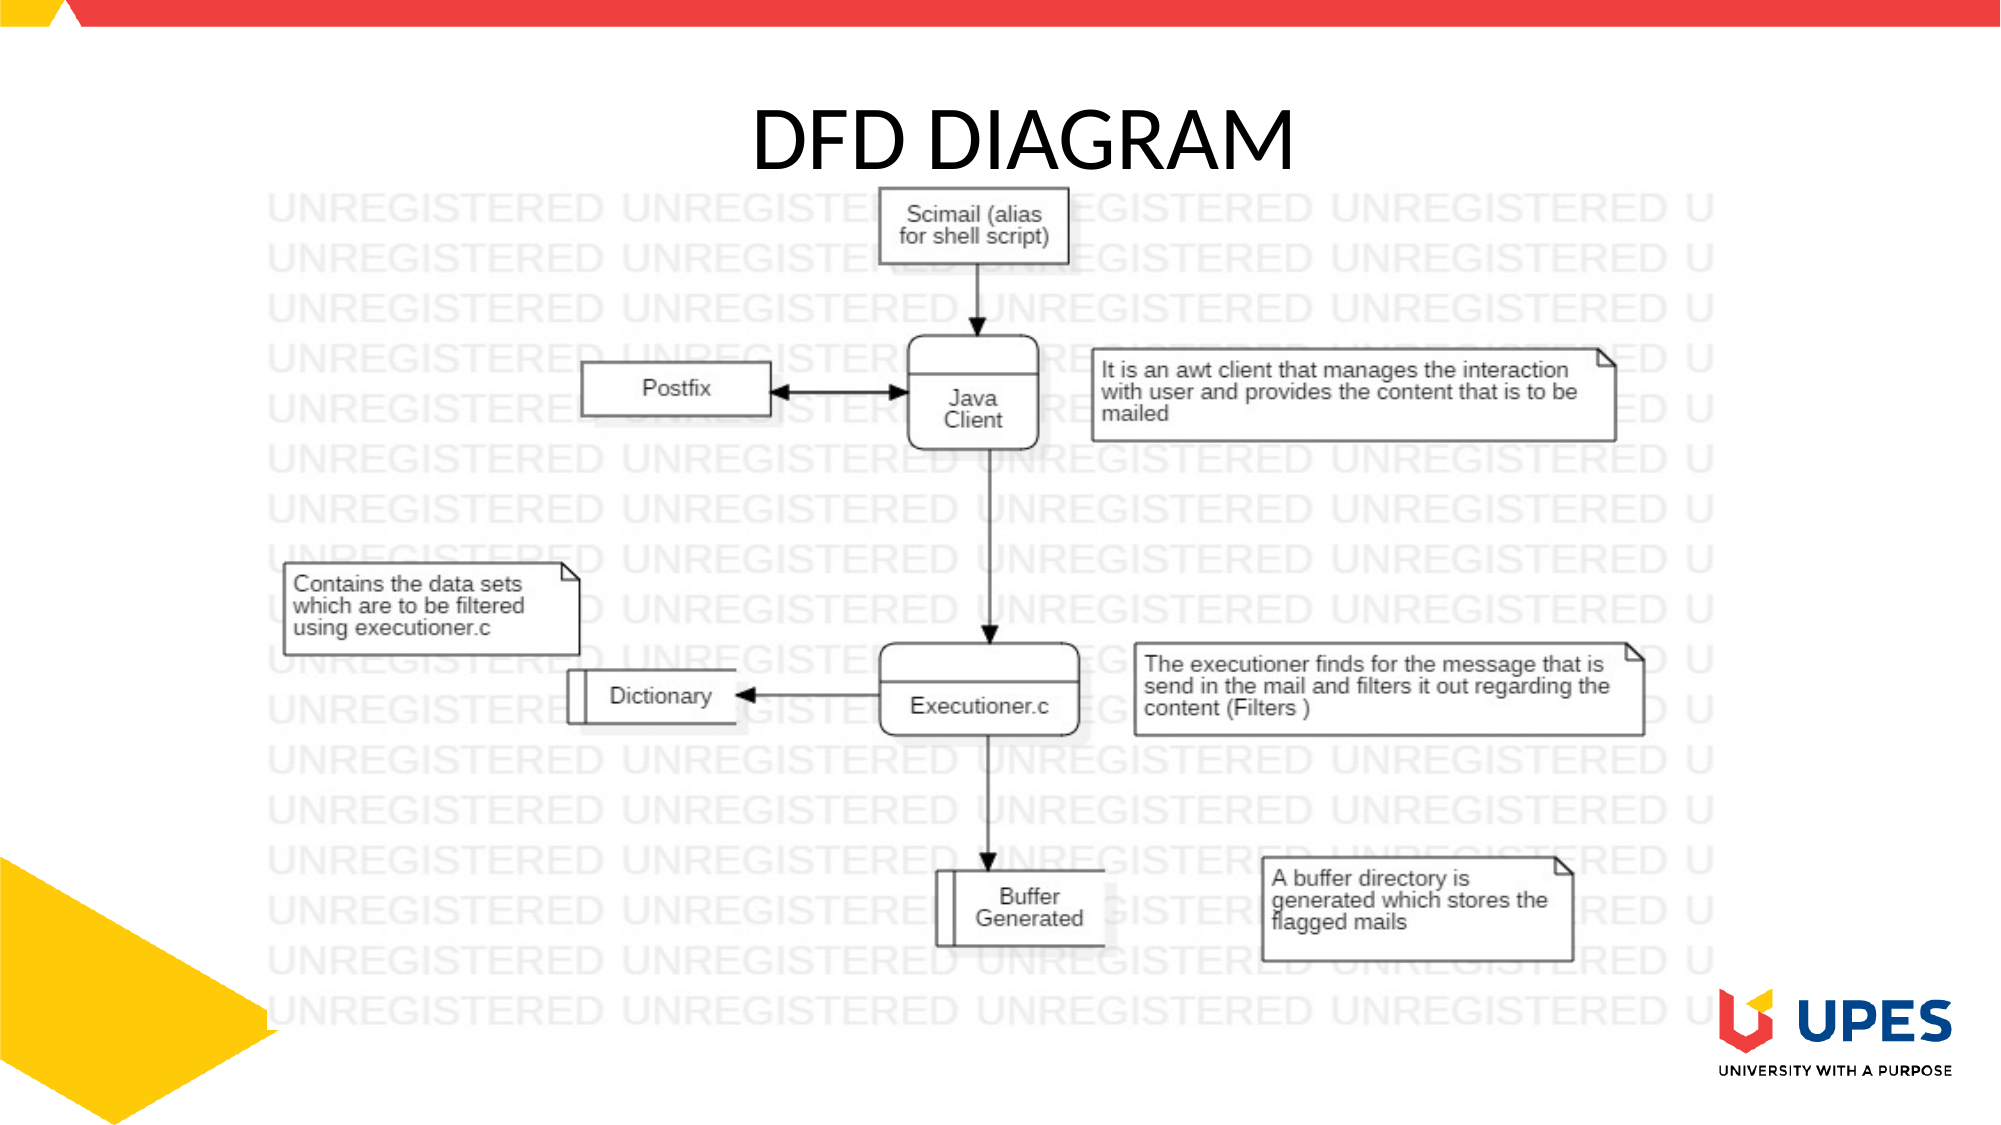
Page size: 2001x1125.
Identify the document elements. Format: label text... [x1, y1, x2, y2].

title DFD DIAGRAM [124, 69, 1926, 197]
picture [0, 0, 2001, 1125]
